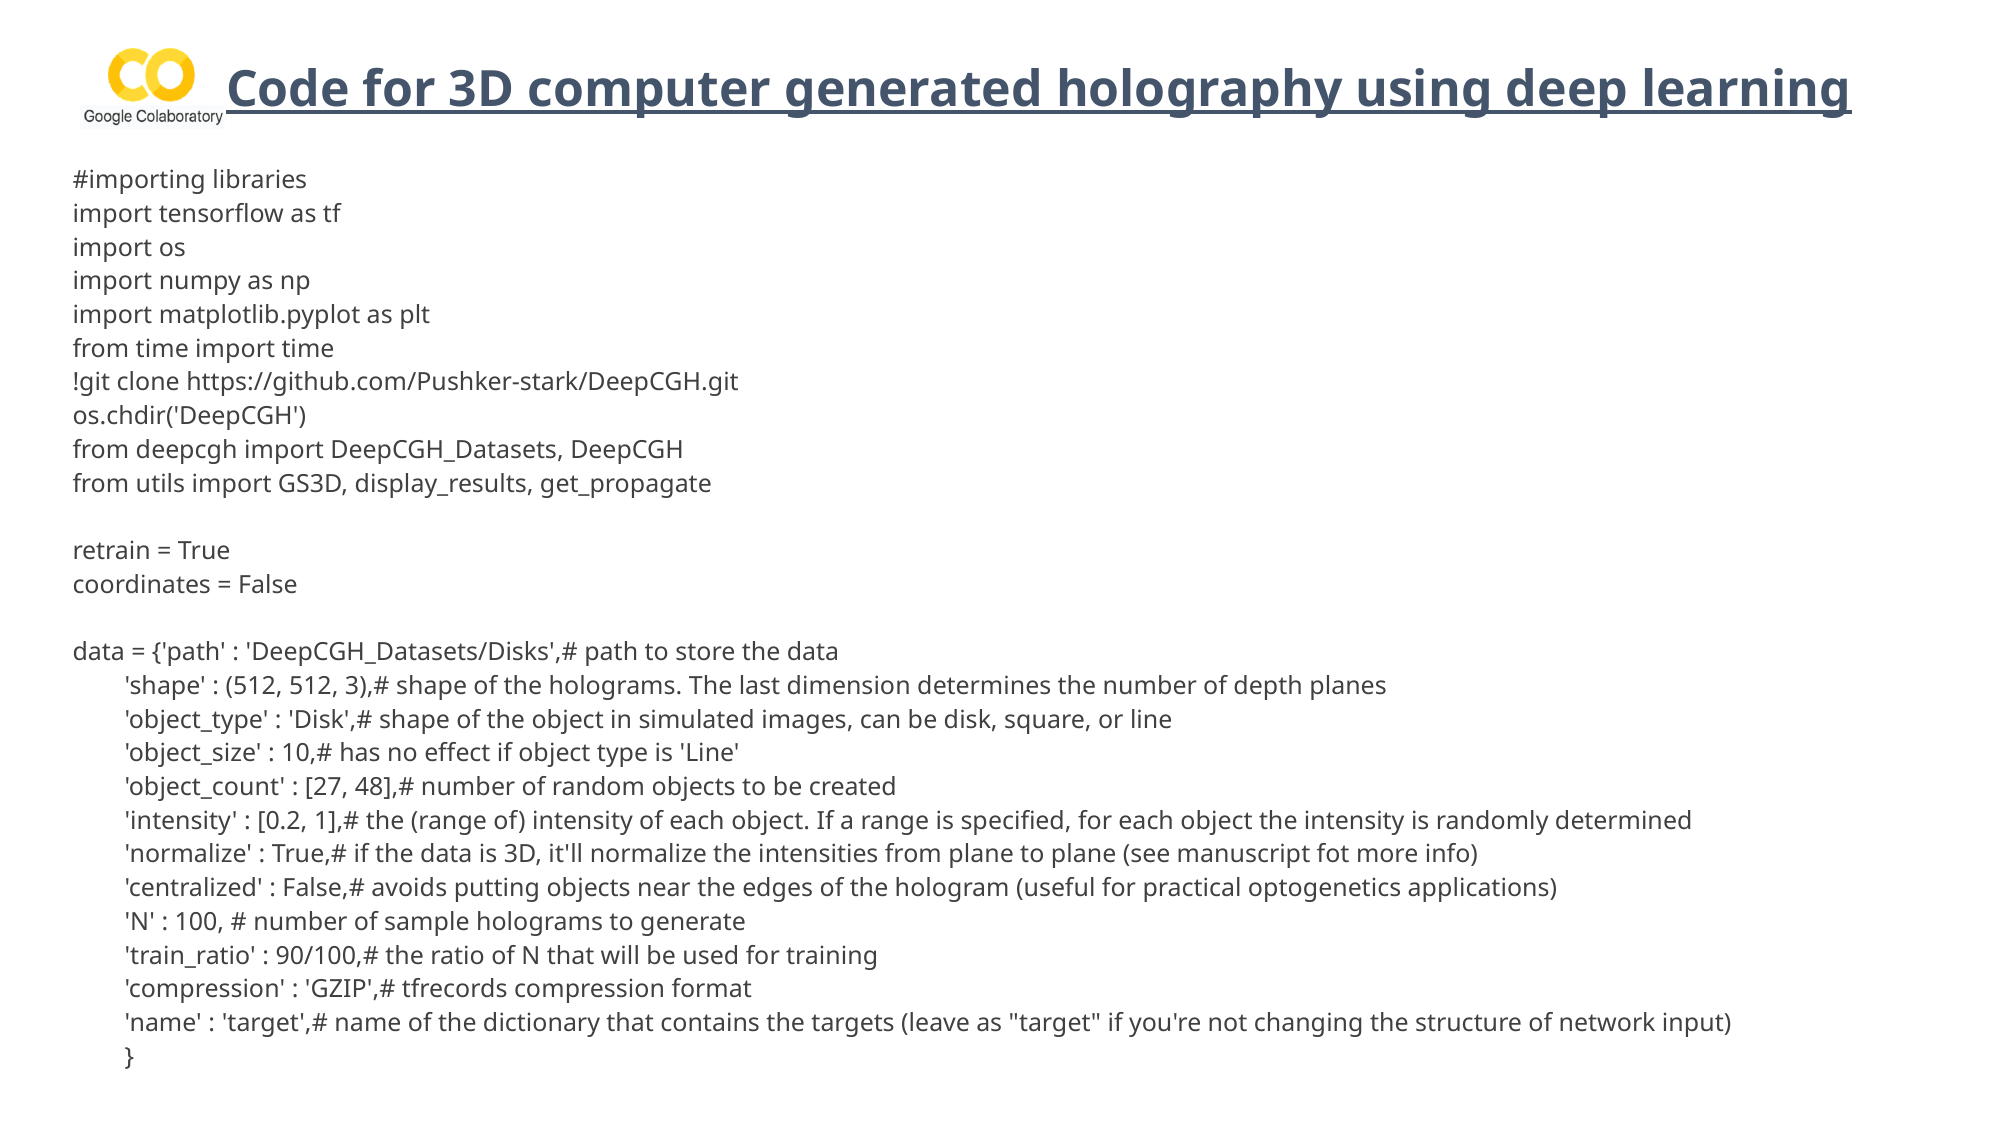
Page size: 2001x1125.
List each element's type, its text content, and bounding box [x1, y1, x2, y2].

text_box Code for 3D computer generated holography using deep learning [178, 0, 1899, 156]
text_box #importing libraries import tensorflow as tf import os import numpy as np import matplotlib.pyplot as plt from time import time !git clone https://github.com/Pushker-stark/DeepCGH.git os.chdir('DeepCGH') from deepcgh import DeepCGH_Datasets, DeepCGH from utils import GS3D, display_results, get_propagate retrain = True coordinates = False data = {'path' : 'DeepCGH_Datasets/Disks',# path to store the data 'shape' : (512, 512, 3),# shape of the holograms. The last dimension determines the number of depth planes 'object_type' : 'Disk',# shape of the object in simulated images, can be disk, square, or line 'object_size' : 10,# has no effect if object type is 'Line' 'object_count' : [27, 48],# number of random objects to be created 'intensity' : [0.2, 1],# the (range of) intensity of each object. If a range is specified, for each object the intensity is randomly determined 'normalize' : True,# if the data is 3D, it'll normalize the intensities from plane to plane (see manuscript fot more info) 'centralized' : False,# avoids putting objects near the edges of the hologram (useful for practical optogenetics applications) 'N' : 100, # number of sample holograms to generate 'train_ratio' : 90/100,# the ratio of N that will be used for training 'compression' : 'GZIP',# tfrecords compression format 'name' : 'target',# name of the dictionary that contains the targets (leave as "target" if you're not changing the structure of network input) } [57, 156, 1977, 1094]
picture [57, 40, 255, 131]
